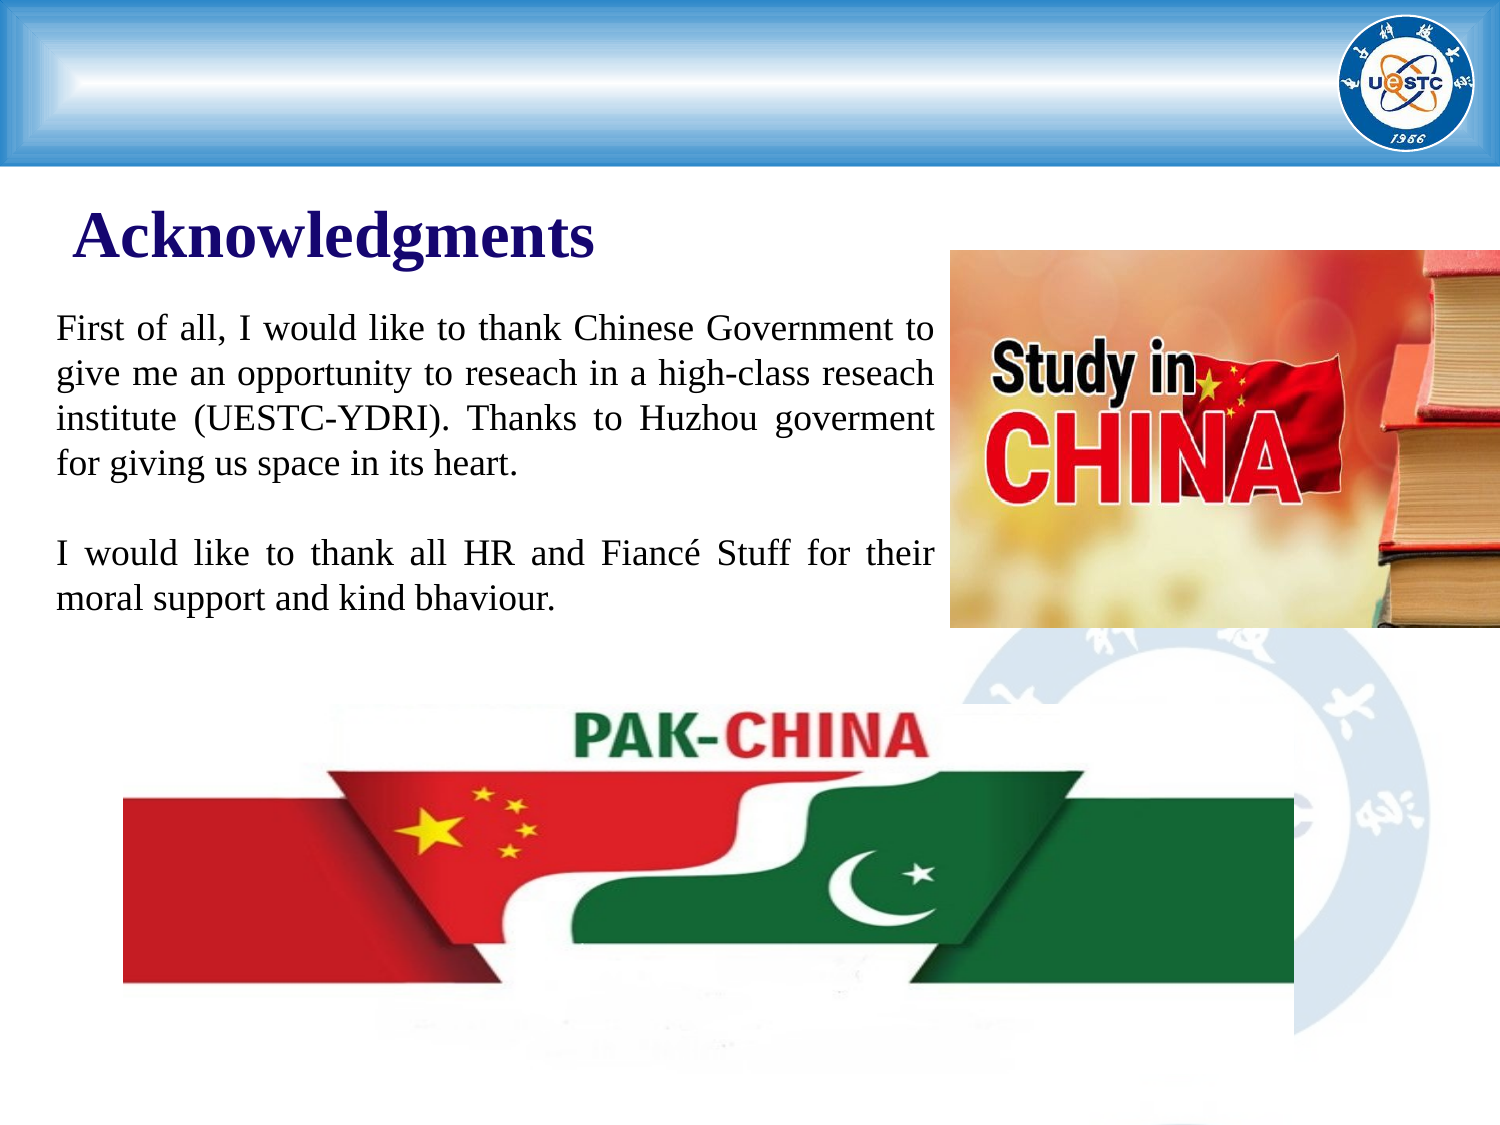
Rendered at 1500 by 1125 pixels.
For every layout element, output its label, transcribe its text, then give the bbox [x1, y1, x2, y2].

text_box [0, 0, 1500, 167]
text_box Acknowledgments [41, 183, 1294, 278]
text_box First of all, I would like to thank Chinese Government to give me an opportunity to reseach in a high-class reseach institute (UESTC-YDRI). Thanks to Huzhou goverment for giving us space in its heart. I would like to thank all HR and Fiancé Stuff for their moral support and kind bhaviour. [41, 295, 951, 851]
picture [123, 703, 1294, 1074]
picture [950, 250, 1500, 629]
